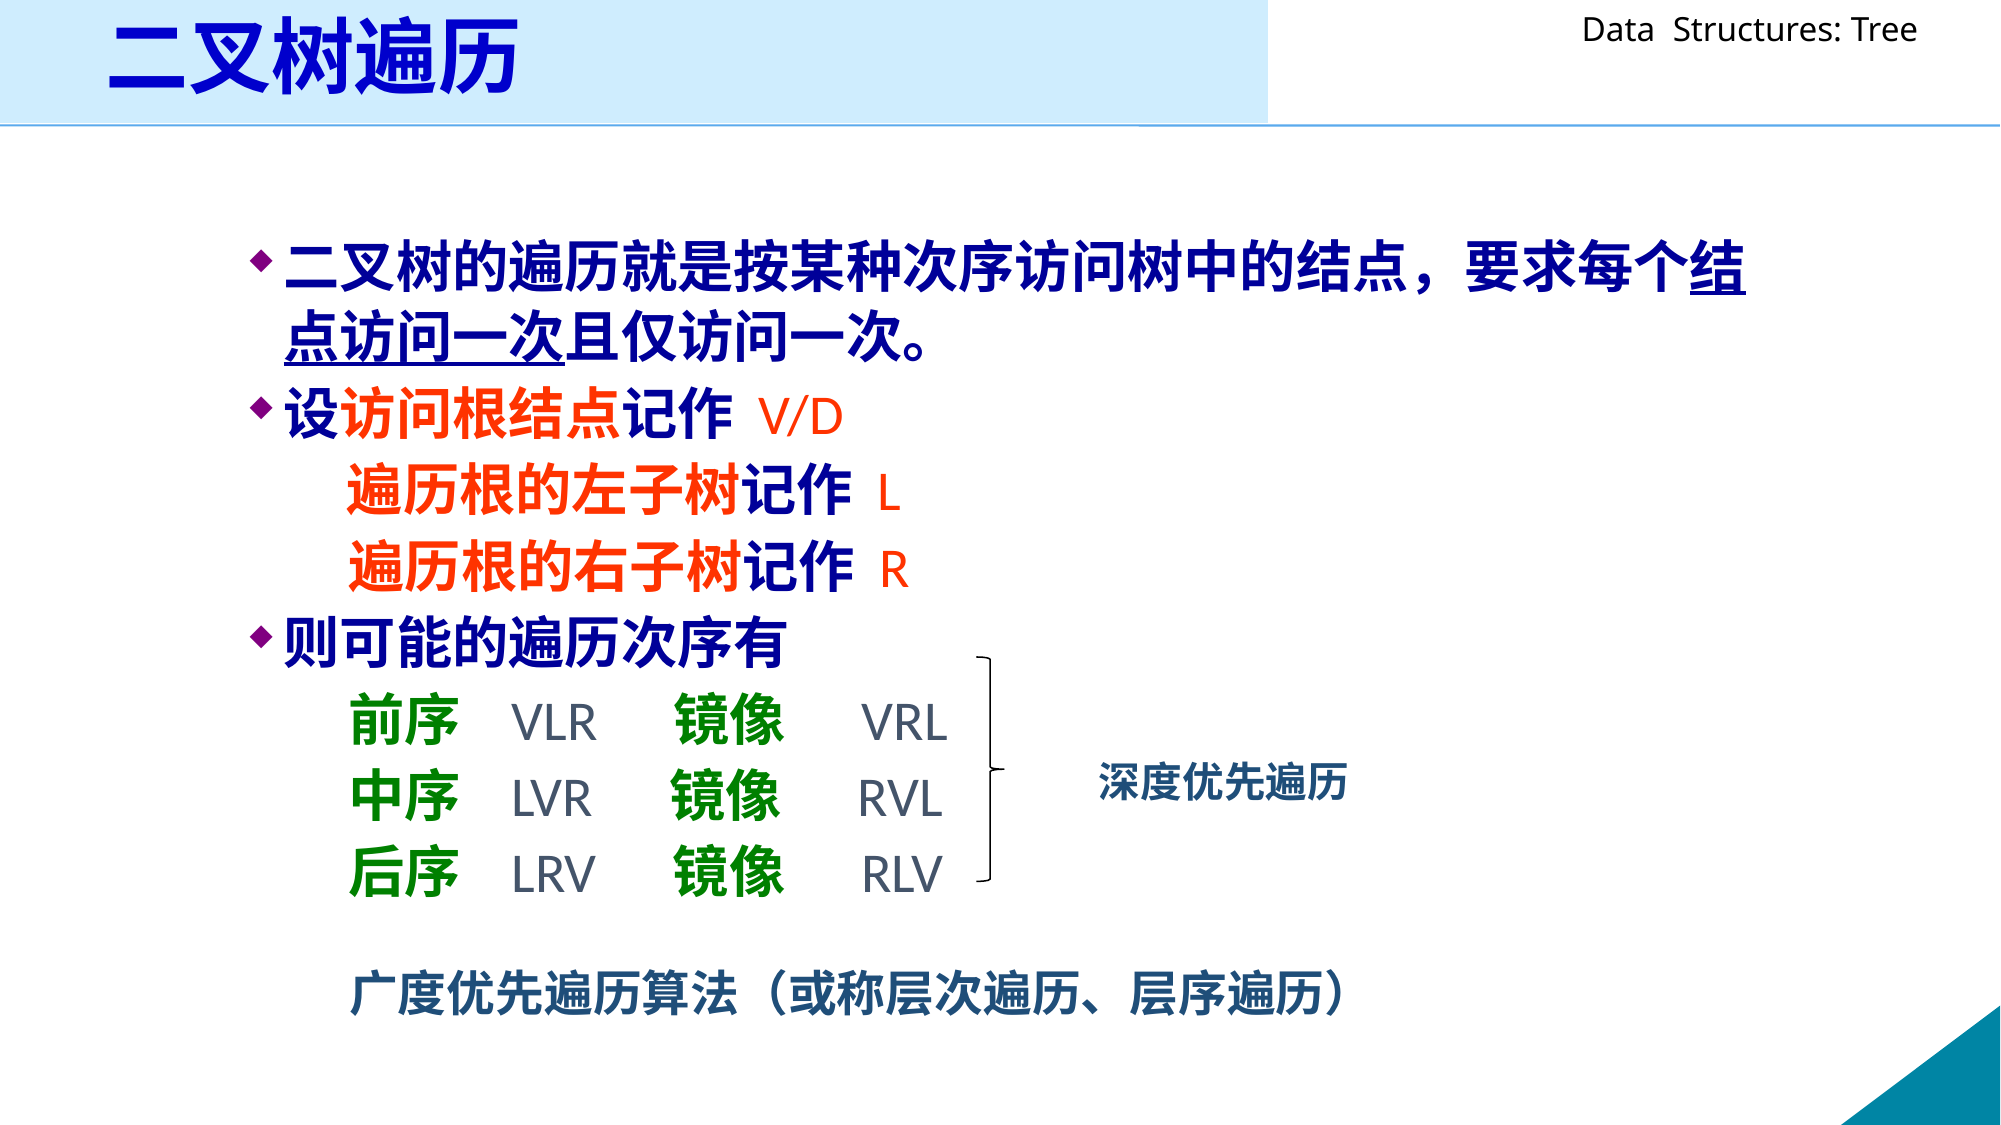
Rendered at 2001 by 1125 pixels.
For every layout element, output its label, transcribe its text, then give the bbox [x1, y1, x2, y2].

list 二叉树的遍历就是按某种次序访问树中的结点，要求每个结点访问一次且仅访问一次。 设访问根结点记作 V/D 遍历根的左子树记作 L 遍历根的右子树记作 R 则可能的遍历次序有 前序 VLR 镜像 VRL 中序 LVR 镜像 RVL 后序 LRV 镜像 RLV 广度优先遍历算法（或称层次遍历、层序遍历） [232, 220, 1816, 1030]
text_box [976, 656, 1004, 882]
title 二叉树遍历 [90, 0, 1091, 122]
text_box 深度优先遍历 [1009, 723, 1388, 814]
